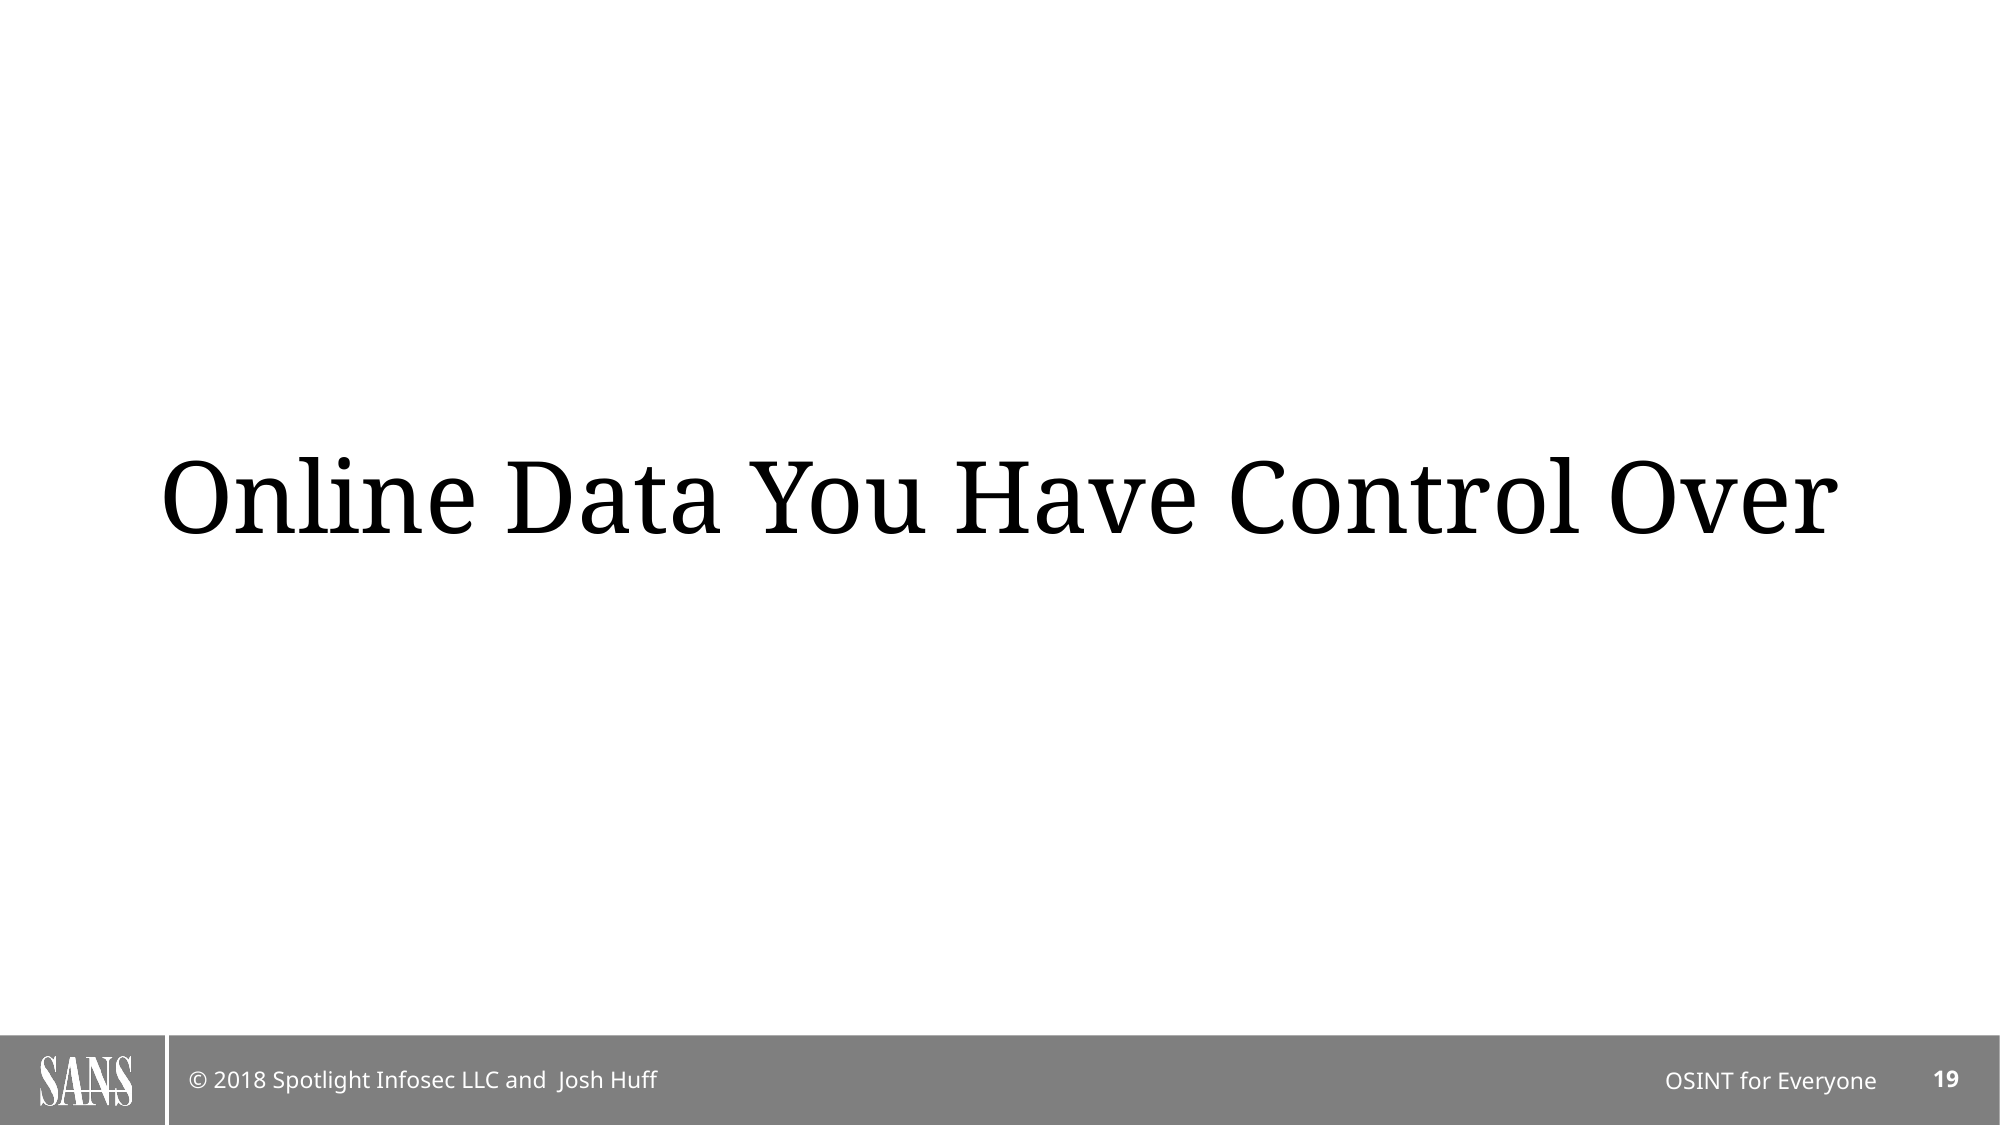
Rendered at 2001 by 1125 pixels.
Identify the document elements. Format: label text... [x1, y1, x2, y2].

footer OSINT for Everyone [201, 1035, 1892, 1125]
slide_number 19 [1892, 1035, 2000, 1125]
text_box Online Data You Have Control Over [144, 426, 1856, 561]
